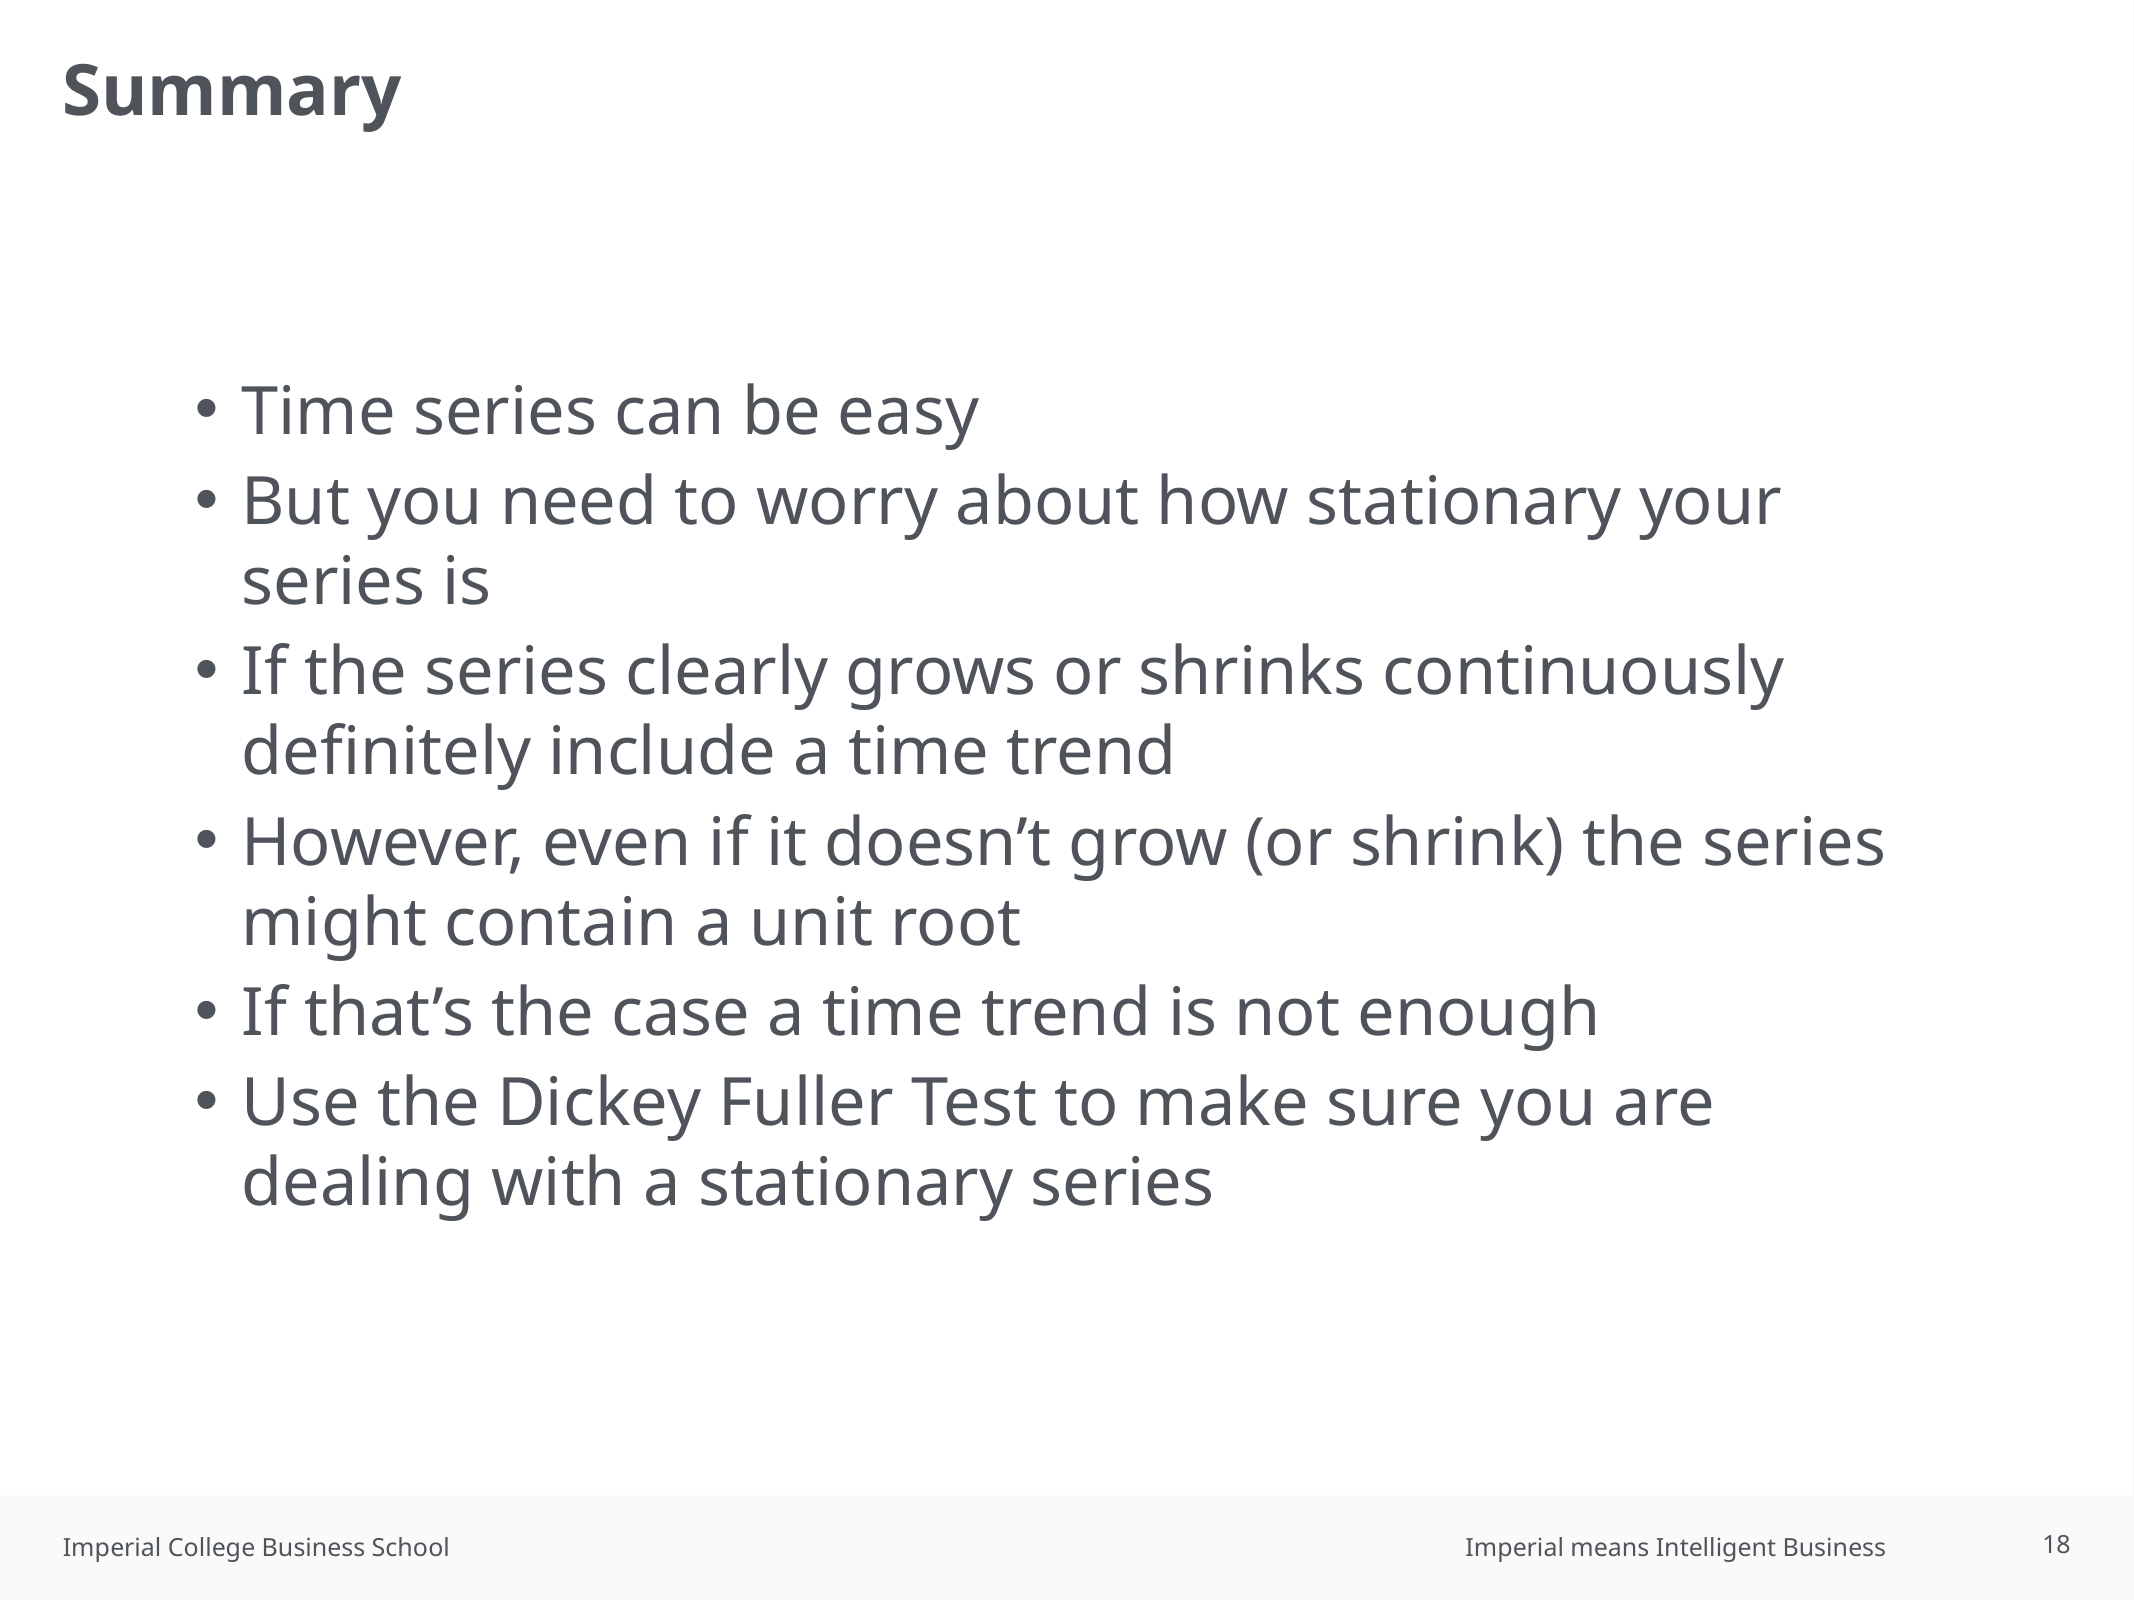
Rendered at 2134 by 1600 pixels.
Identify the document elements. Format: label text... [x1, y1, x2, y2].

title Summary [62, 50, 2071, 143]
text_box Time series can be easy But you need to worry about how stationary your series is If the series clearly grows or shrinks continuously definitely include a time trend However, even if it doesn’t grow (or shrink) the series might contain a unit root If that’s the case a time trend is not enough Use the Dickey Fuller Test to make sure you are dealing with a stationary series [194, 367, 1923, 1220]
